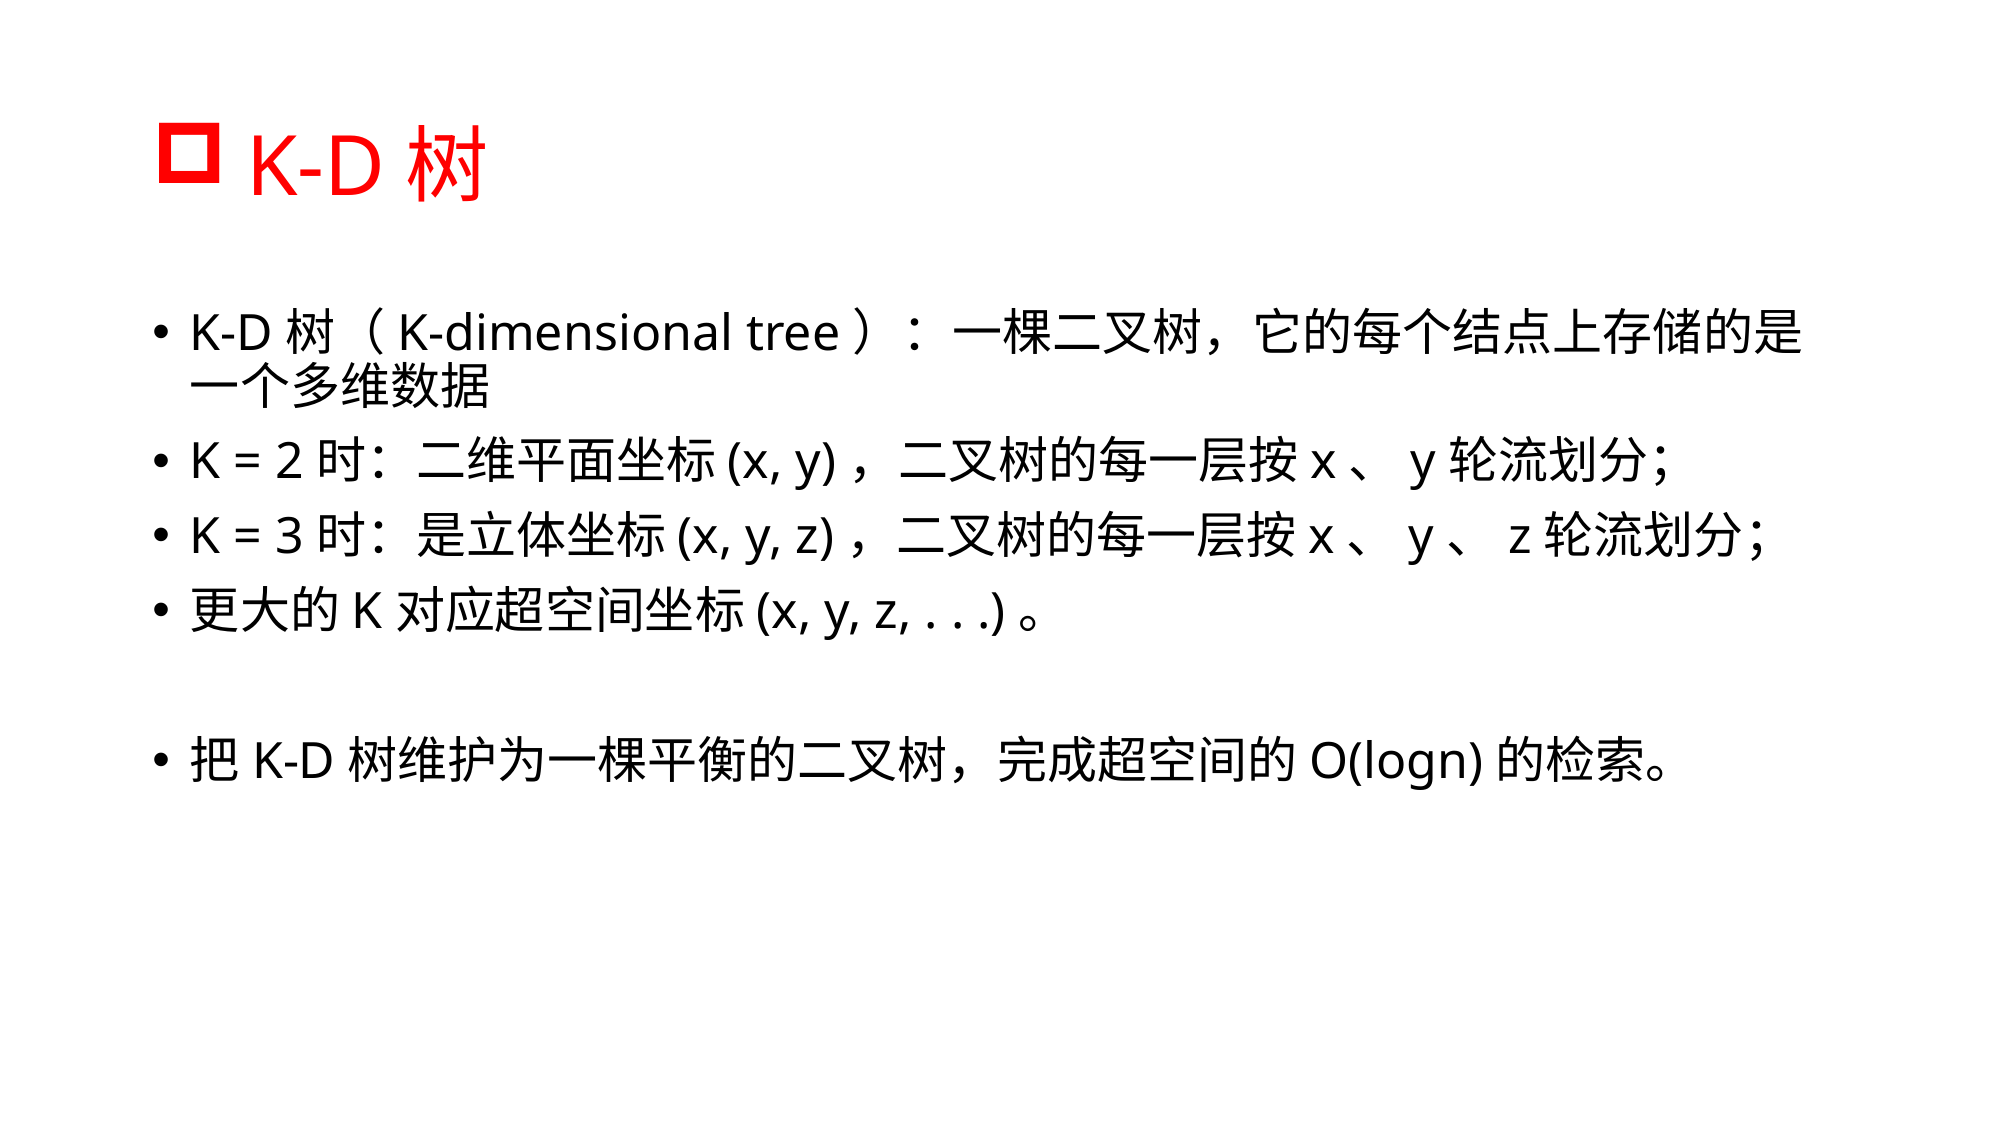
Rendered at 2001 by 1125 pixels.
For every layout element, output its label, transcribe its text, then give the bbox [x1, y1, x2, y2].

list K-D树（K-dimensional tree）：一棵二叉树，它的每个结点上存储的是一个多维数据 K = 2时：二维平面坐标(x, y)，二叉树的每一层按x、y轮流划分； K = 3时：是立体坐标(x, y, z)，二叉树的每一层按x、y、z轮流划分； 更大的K对应超空间坐标(x, y, z, . . .)。 把K-D树维护为一棵平衡的二叉树，完成超空间的O(logn)的检索。 [137, 299, 1863, 1014]
title K-D树 [137, 59, 1863, 278]
